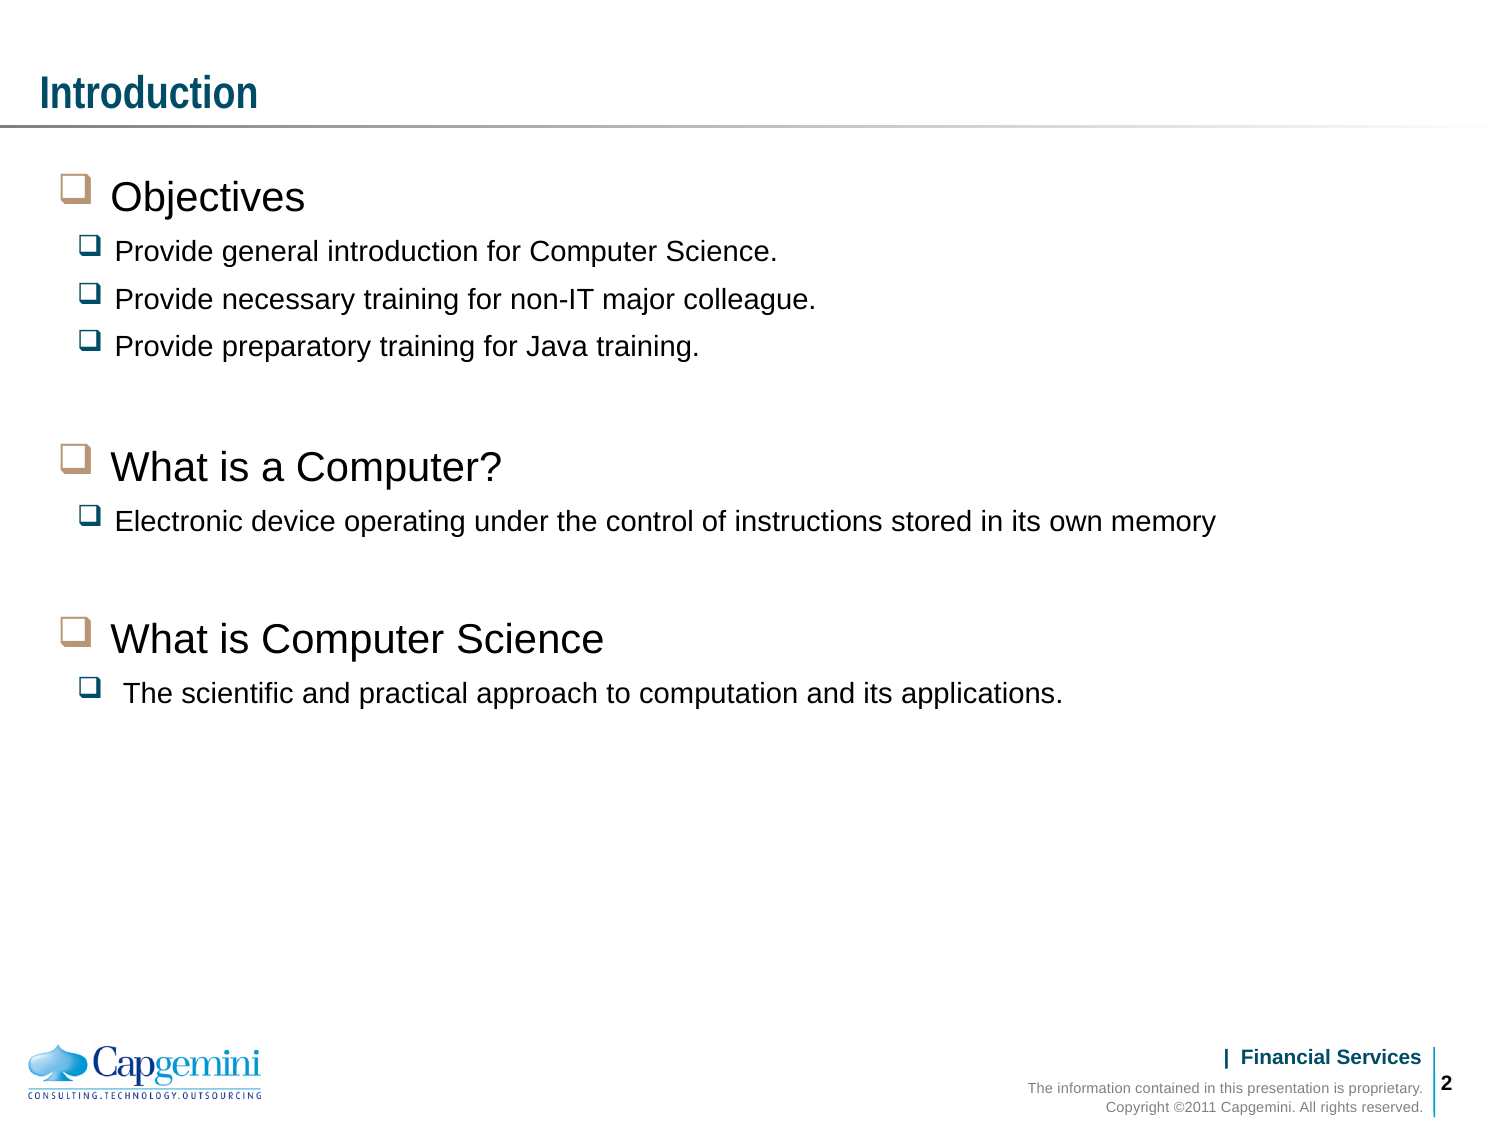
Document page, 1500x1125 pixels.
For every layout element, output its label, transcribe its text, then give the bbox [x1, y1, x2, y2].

list Objectives Provide general introduction for Computer Science. Provide necessary training for non-IT major colleague. Provide preparatory training for Java training. What is a Computer? Electronic device operating under the control of instructions stored in its own memory What is Computer Science The scientific and practical approach to computation and its applications. [39, 162, 1465, 988]
picture [26, 1043, 263, 1100]
title Introduction [39, 34, 1470, 126]
